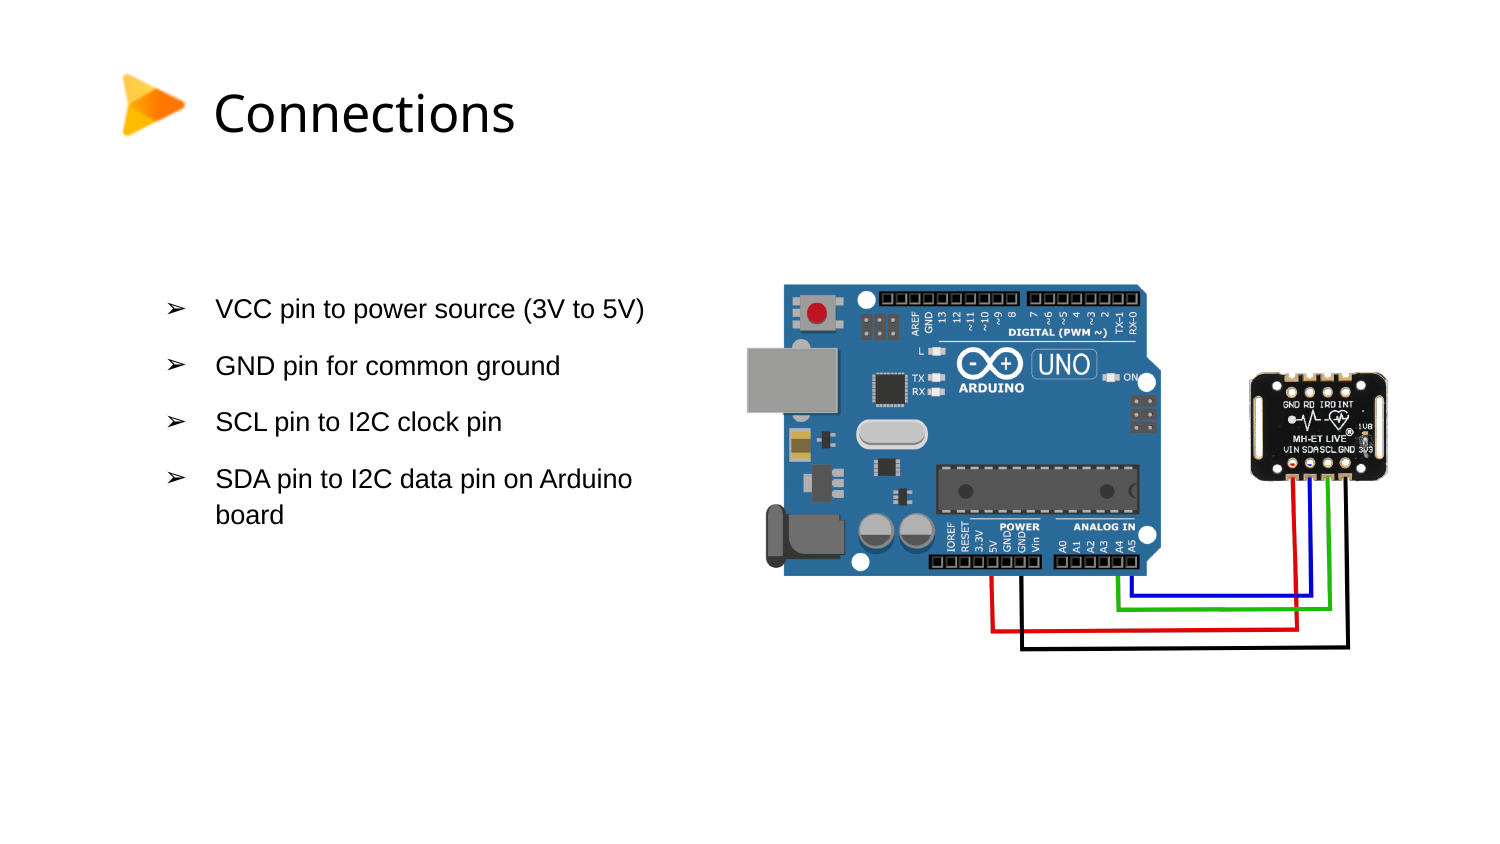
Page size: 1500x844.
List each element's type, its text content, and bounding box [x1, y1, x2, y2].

text_box VCC pin to power source (3V to 5V) GND pin for common ground SCL pin to I2C clock pin SDA pin to I2C data pin on Arduino board [125, 273, 675, 545]
picture [97, 55, 199, 147]
text_box Connections [198, 65, 1059, 158]
picture [681, 174, 1467, 697]
